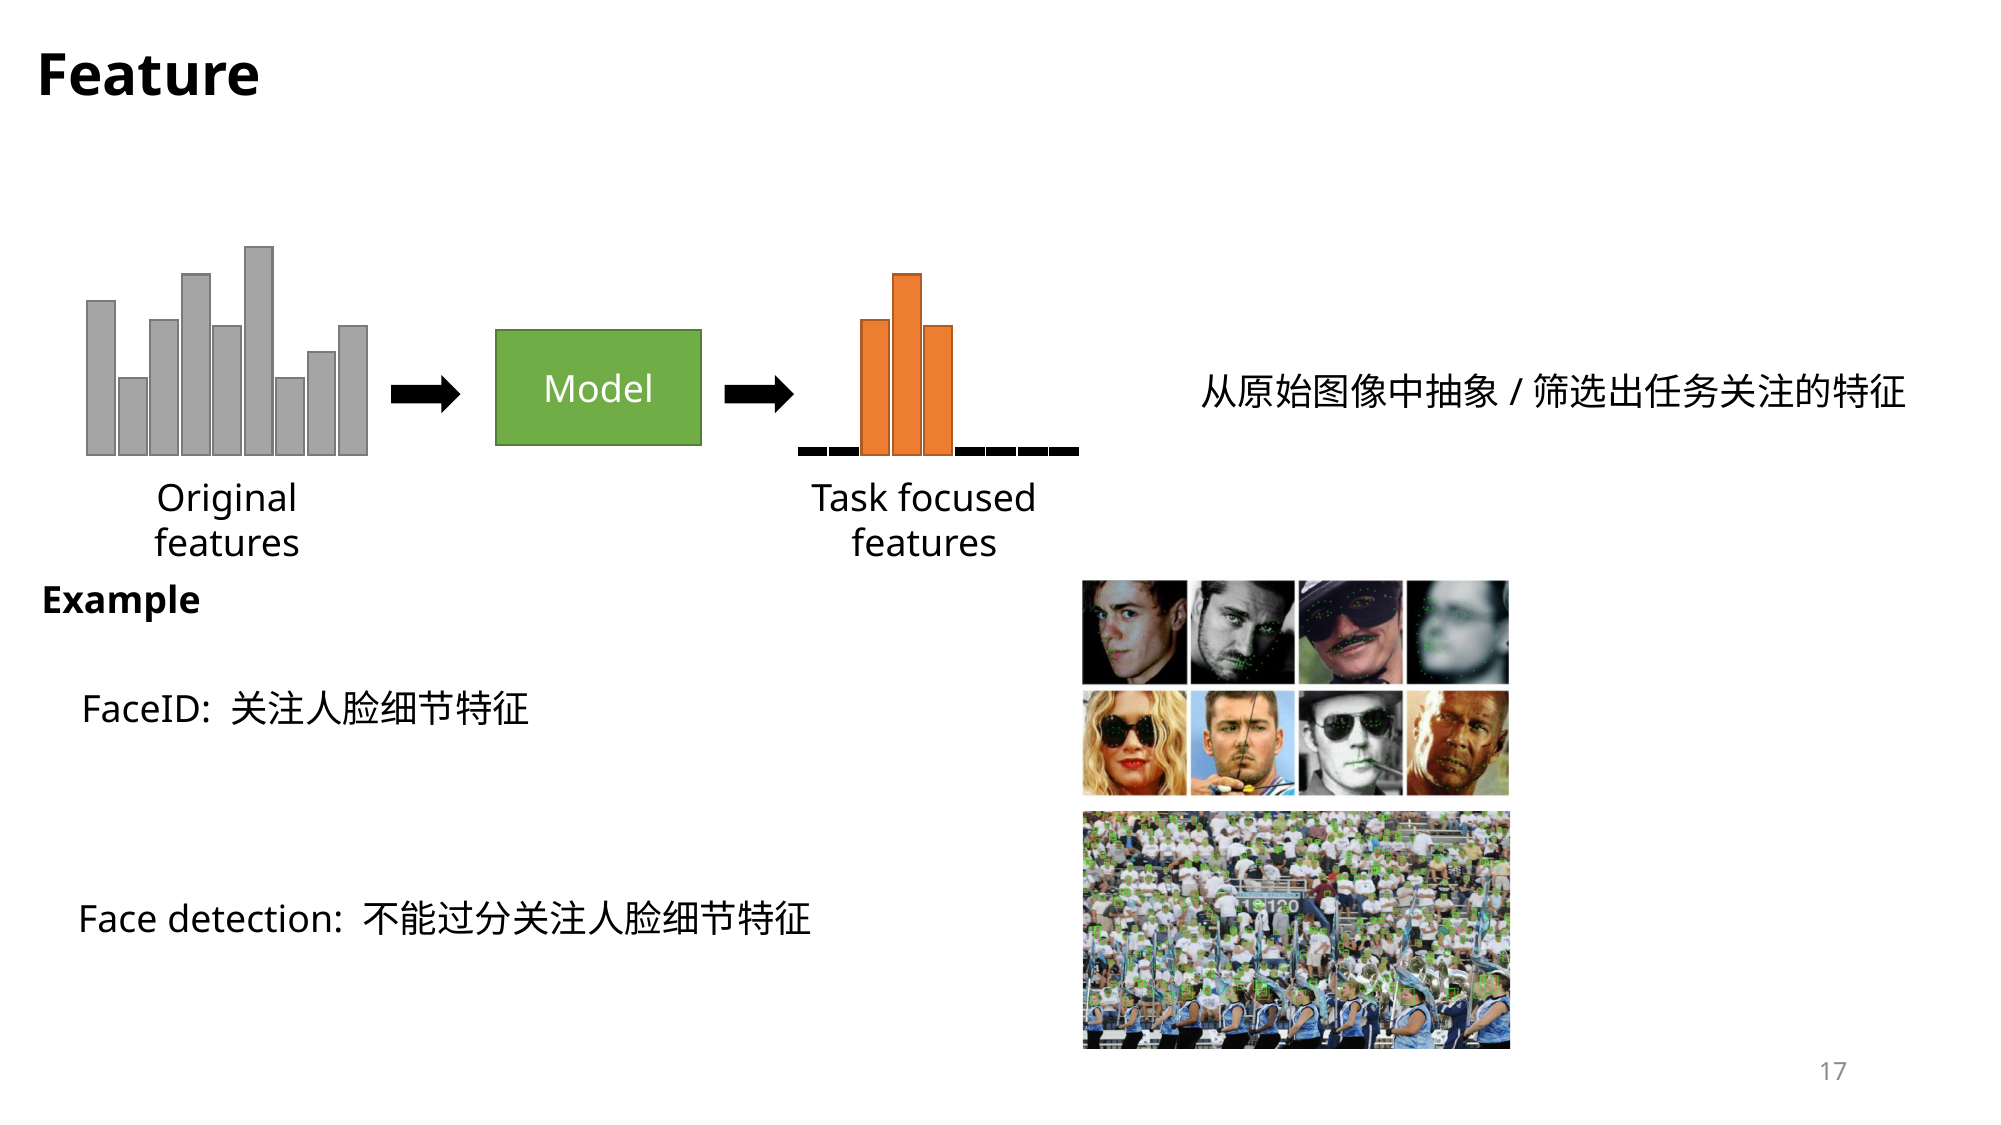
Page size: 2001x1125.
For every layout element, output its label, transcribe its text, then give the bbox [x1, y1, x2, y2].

text_box [391, 375, 461, 414]
text_box FaceID: 关注人脸细节特征 [66, 677, 545, 737]
text_box Face detection: 不能过分关注人脸细节特征 [63, 887, 828, 948]
text_box Feature [21, 29, 276, 114]
text_box Model [495, 329, 702, 446]
slide_number 17 [1412, 1042, 1863, 1103]
text_box Task focused features [734, 466, 1115, 572]
text_box Original features [75, 466, 380, 572]
picture [1078, 576, 1515, 798]
text_box Example [26, 568, 216, 629]
text_box [724, 375, 795, 414]
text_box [87, 246, 367, 456]
picture [1082, 811, 1511, 1049]
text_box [798, 274, 1079, 456]
text_box 从原始图像中抽象/筛选出任务关注的特征 [1185, 360, 1922, 421]
